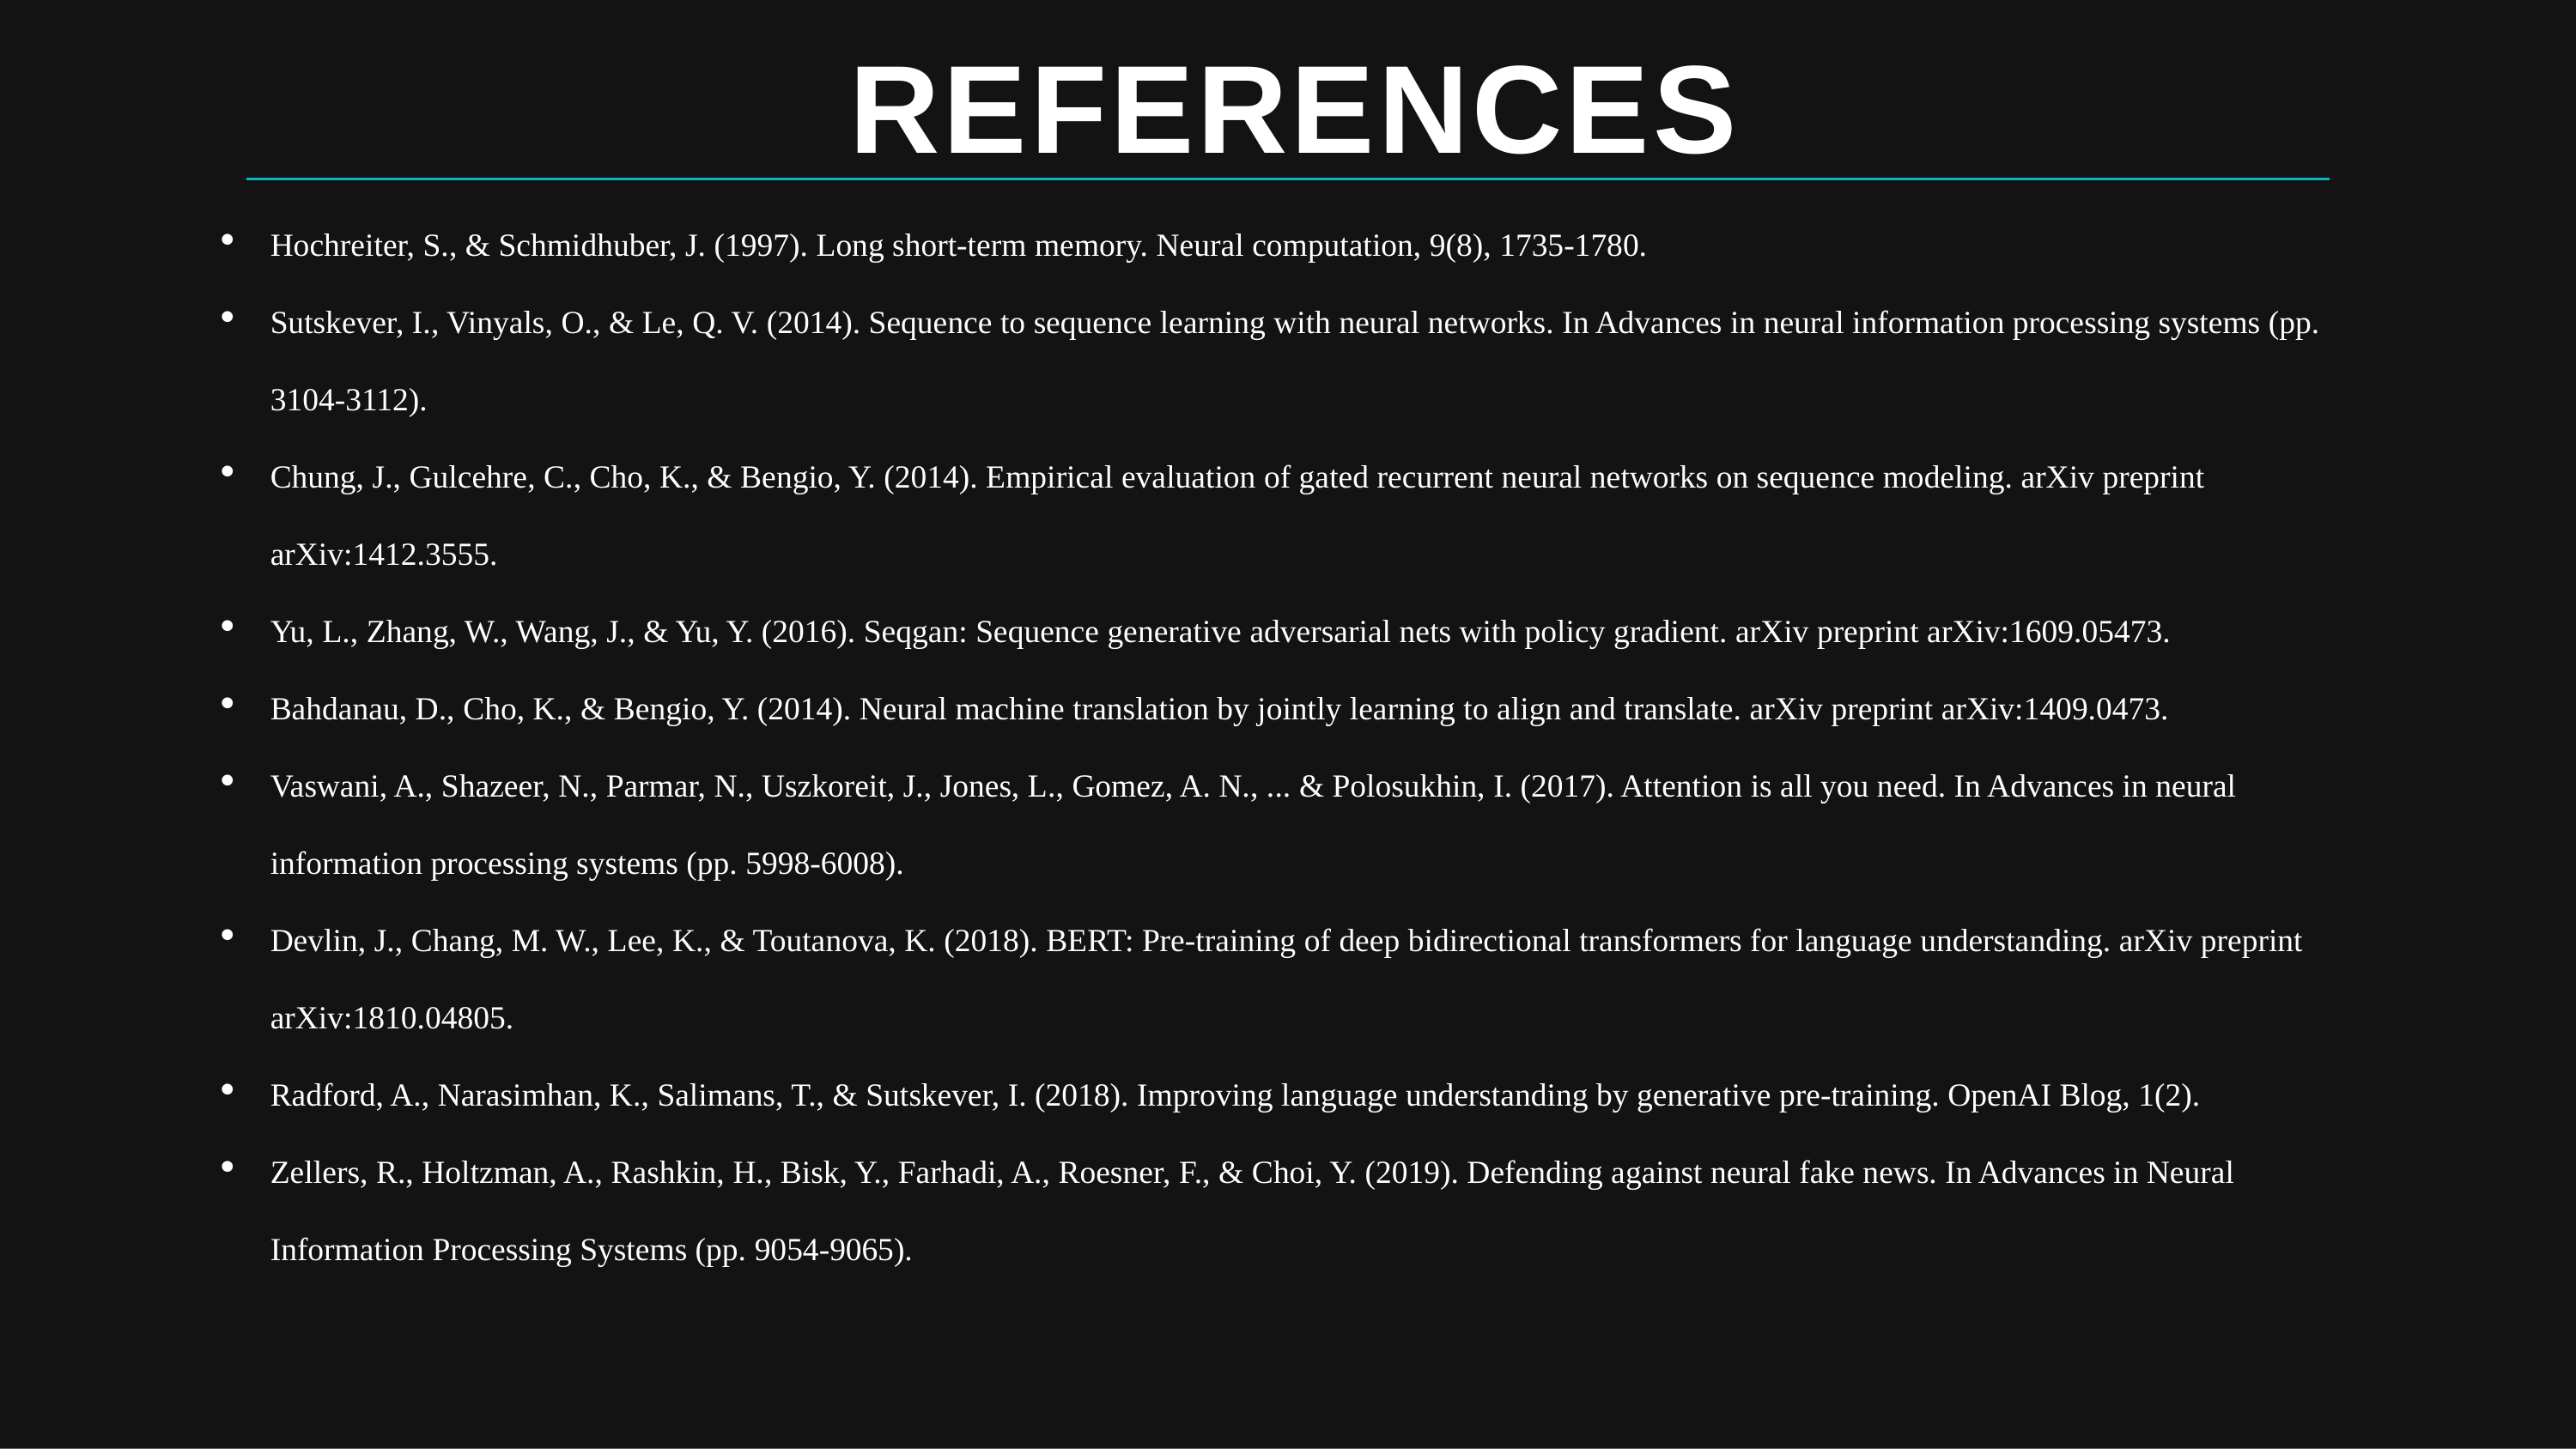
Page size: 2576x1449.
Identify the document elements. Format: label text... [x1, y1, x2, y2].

text_box Hochreiter, S., & Schmidhuber, J. (1997). Long short-term memory. Neural computation, 9(8), 1735-1780. Sutskever, I., Vinyals, O., & Le, Q. V. (2014). Sequence to sequence learning with neural networks. In Advances in neural information processing systems (pp. 3104-3112). Chung, J., Gulcehre, C., Cho, K., & Bengio, Y. (2014). Empirical evaluation of gated recurrent neural networks on sequence modeling. arXiv preprint arXiv:1412.3555. Yu, L., Zhang, W., Wang, J., & Yu, Y. (2016). Seqgan: Sequence generative adversarial nets with policy gradient. arXiv preprint arXiv:1609.05473. Bahdanau, D., Cho, K., & Bengio, Y. (2014). Neural machine translation by jointly learning to align and translate. arXiv preprint arXiv:1409.0473. Vaswani, A., Shazeer, N., Parmar, N., Uszkoreit, J., Jones, L., Gomez, A. N., ... & Polosukhin, I. (2017). Attention is all you need. In Advances in neural information processing systems (pp. 5998-6008). Devlin, J., Chang, M. W., Lee, K., & Toutanova, K. (2018). BERT: Pre-training of deep bidirectional transformers for language understanding. arXiv preprint arXiv:1810.04805. Radford, A., Narasimhan, K., Salimans, T., & Sutskever, I. (2018). Improving language understanding by generative pre-training. OpenAI Blog, 1(2). Zellers, R., Holtzman, A., Rashkin, H., Bisk, Y., Farhadi, A., Roesner, F., & Choi, Y. (2019). Defending against neural fake news. In Advances in Neural Information Processing Systems (pp. 9054-9065). [209, 179, 2367, 1366]
title REFERENCES [848, 21, 2447, 271]
